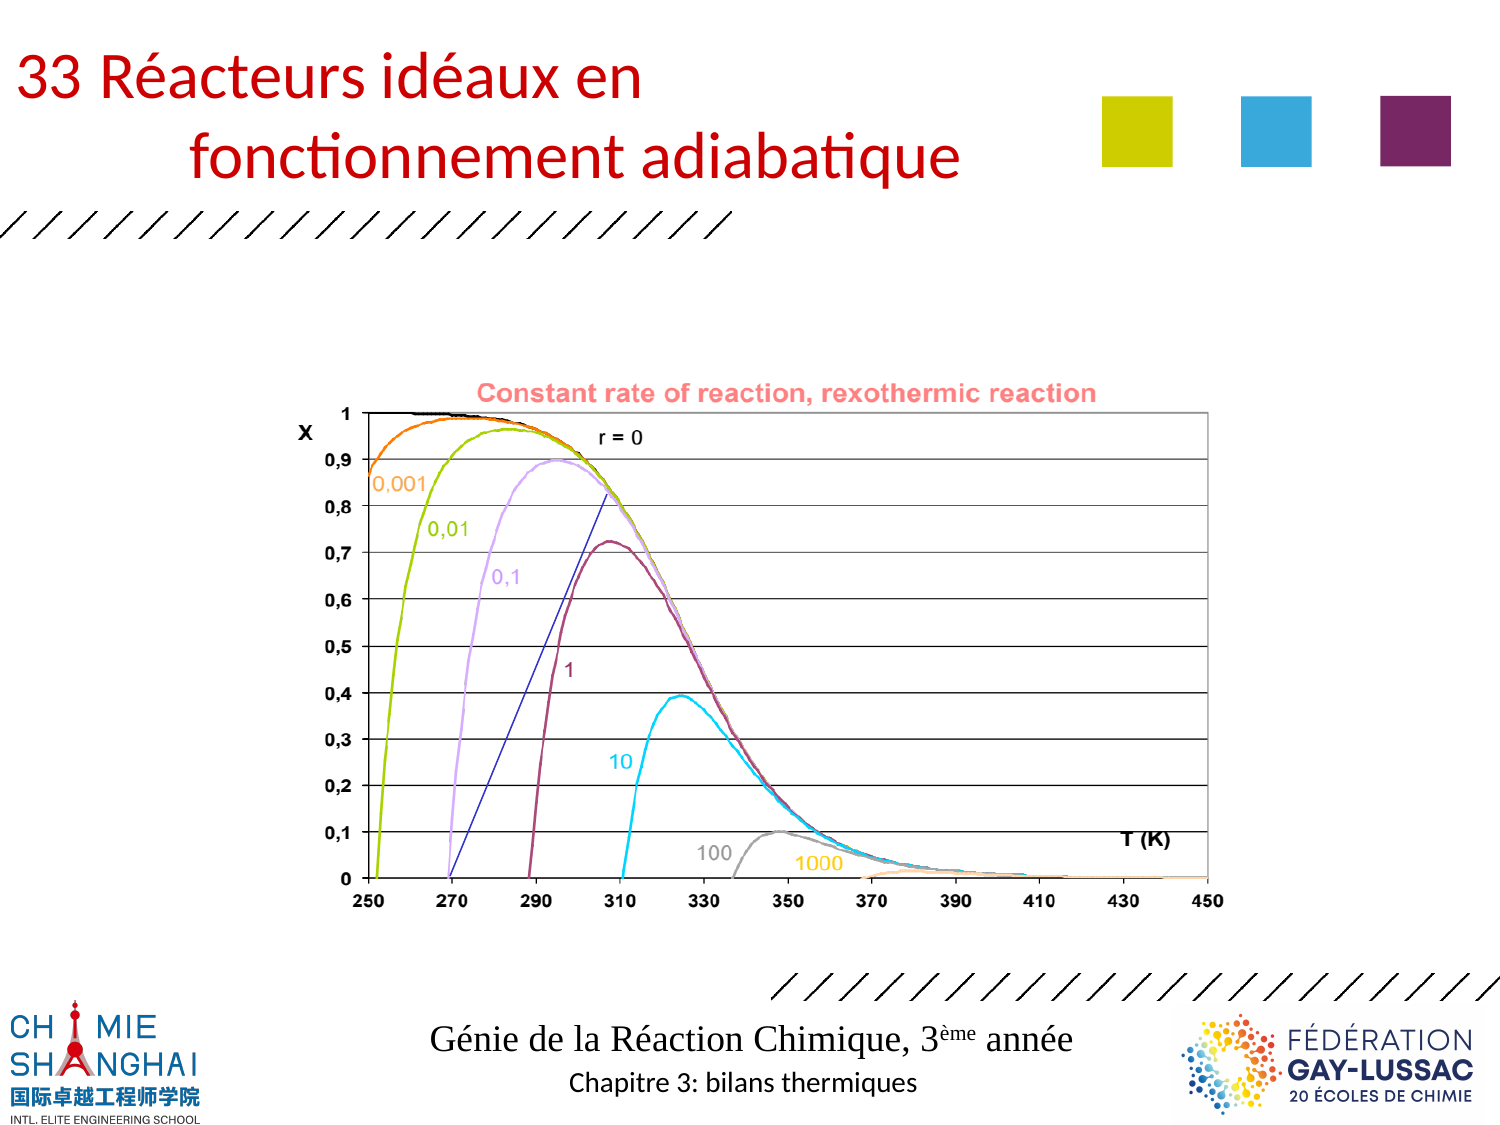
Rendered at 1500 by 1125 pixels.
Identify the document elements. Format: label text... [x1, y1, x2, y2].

picture [1172, 1004, 1485, 1125]
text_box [279, 330, 1285, 950]
text_box Réacteurs idéaux en fonctionnement adiabatique [0, 18, 1280, 206]
picture [11, 1000, 200, 1124]
picture [0, 211, 732, 239]
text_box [449, 493, 608, 877]
picture [771, 973, 1500, 1001]
